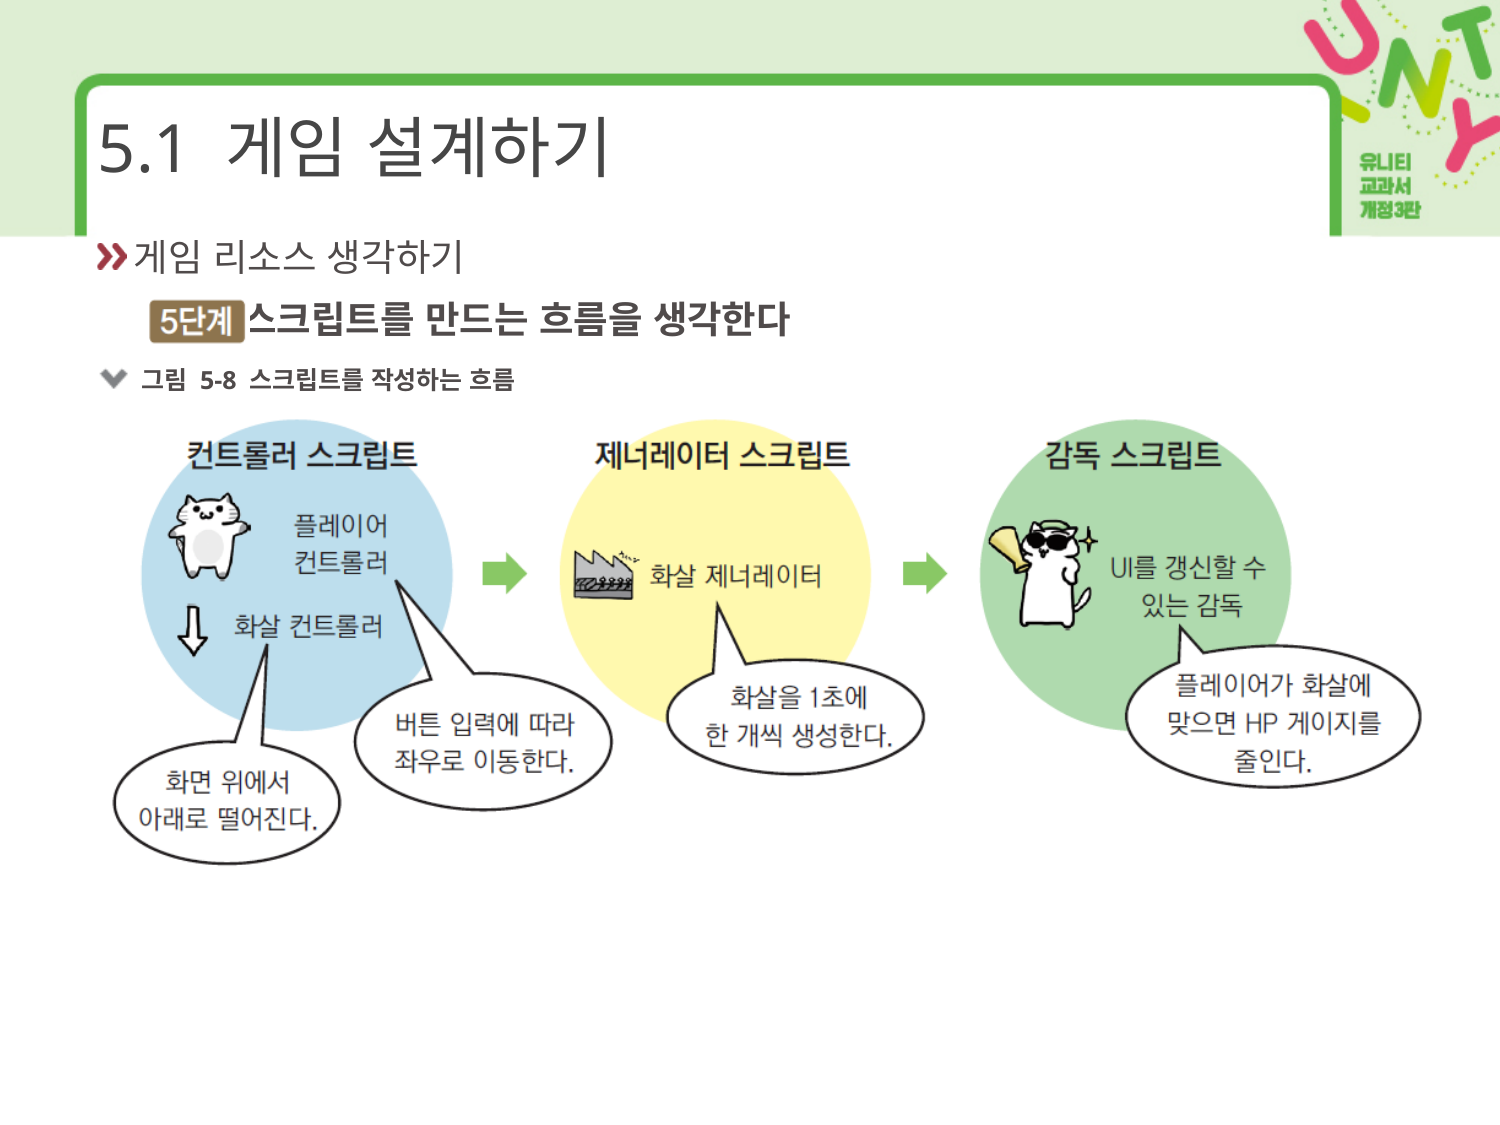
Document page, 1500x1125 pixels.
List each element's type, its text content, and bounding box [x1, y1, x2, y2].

list 게임 리소스 생각하기 스크립트를 만드는 흐름을 생각한다 [81, 222, 1412, 1037]
title 5.1 게임 설계하기 [82, 61, 1413, 193]
picture [0, 0, 1500, 1125]
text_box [97, 354, 1459, 410]
